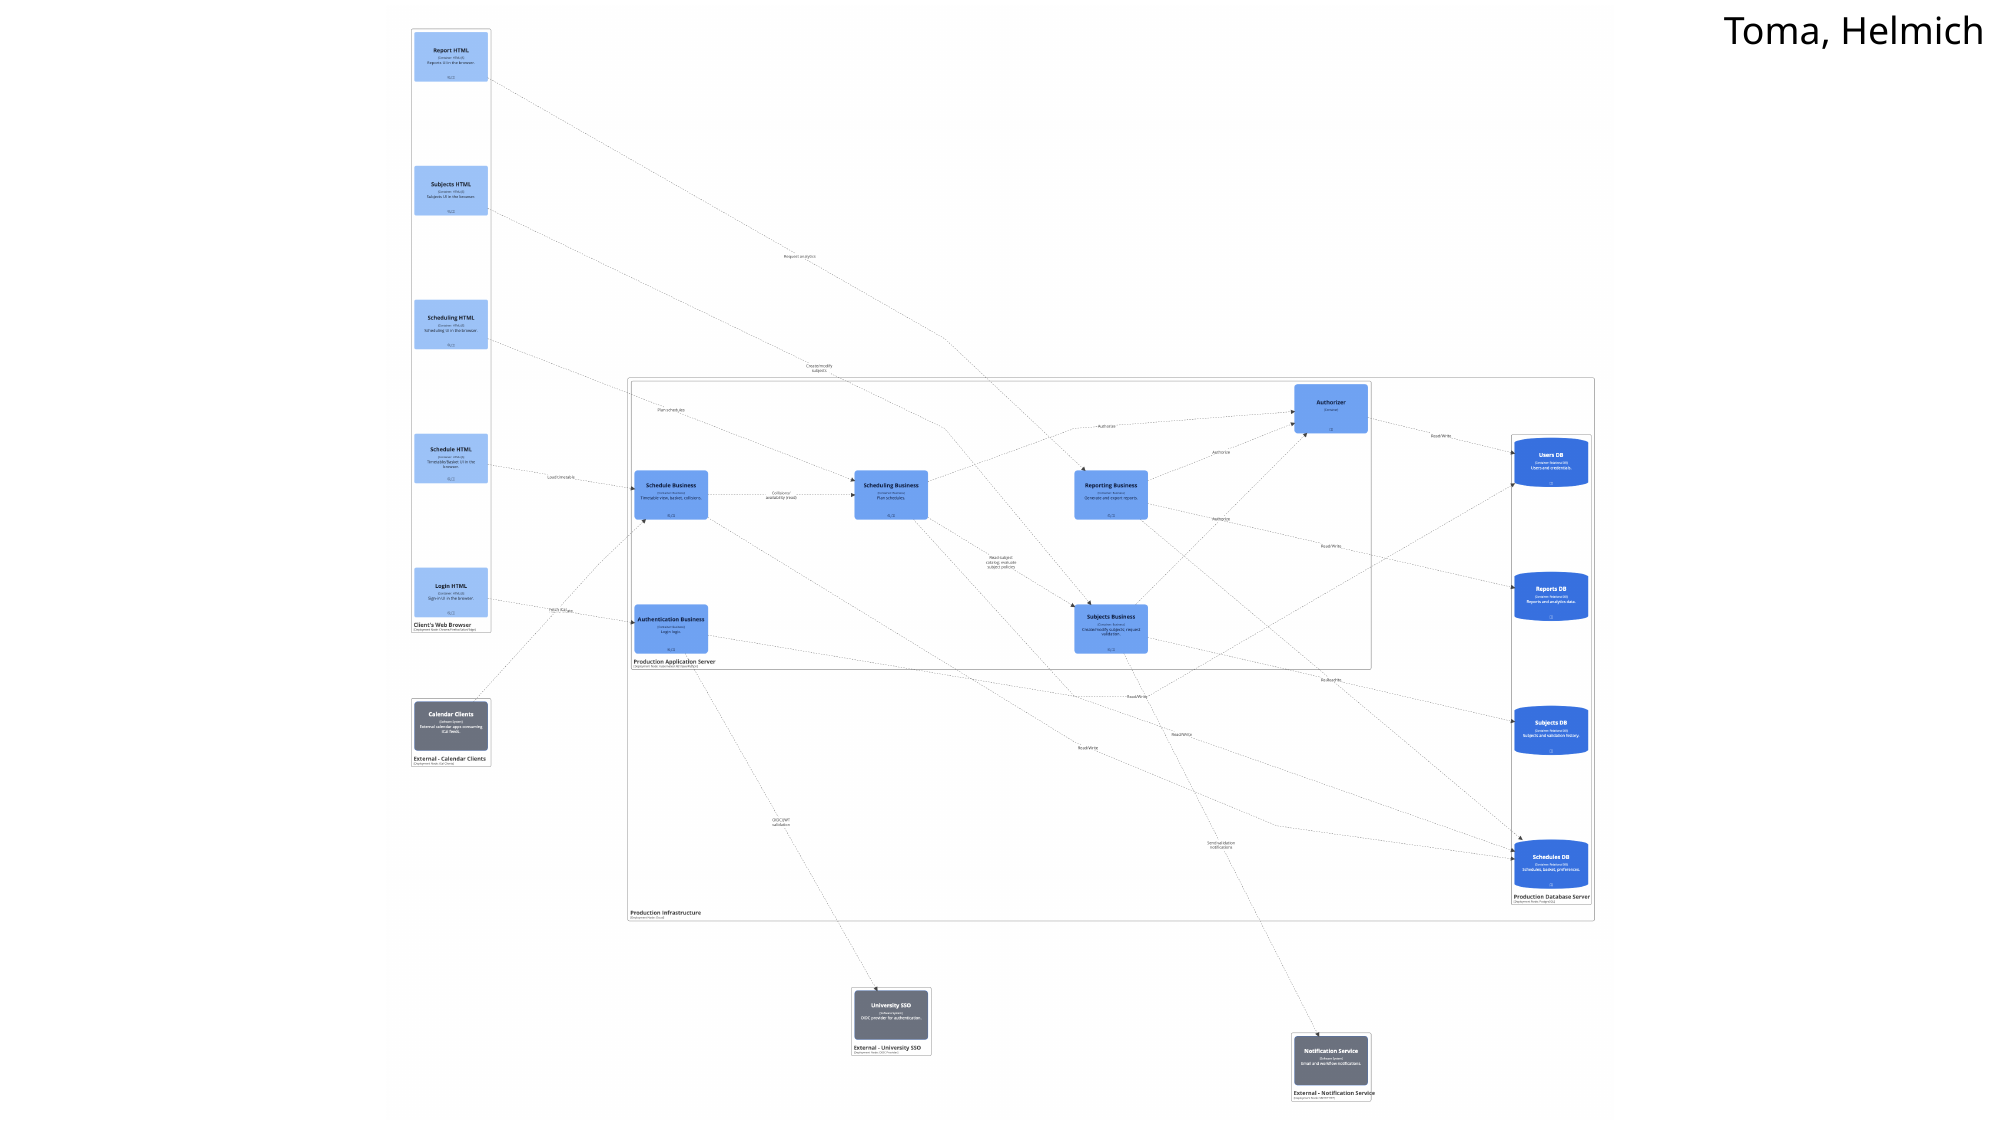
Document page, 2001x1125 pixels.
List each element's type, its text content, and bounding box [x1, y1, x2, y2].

text_box Toma, Helmich [1549, 0, 2000, 59]
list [385, 5, 1615, 1120]
